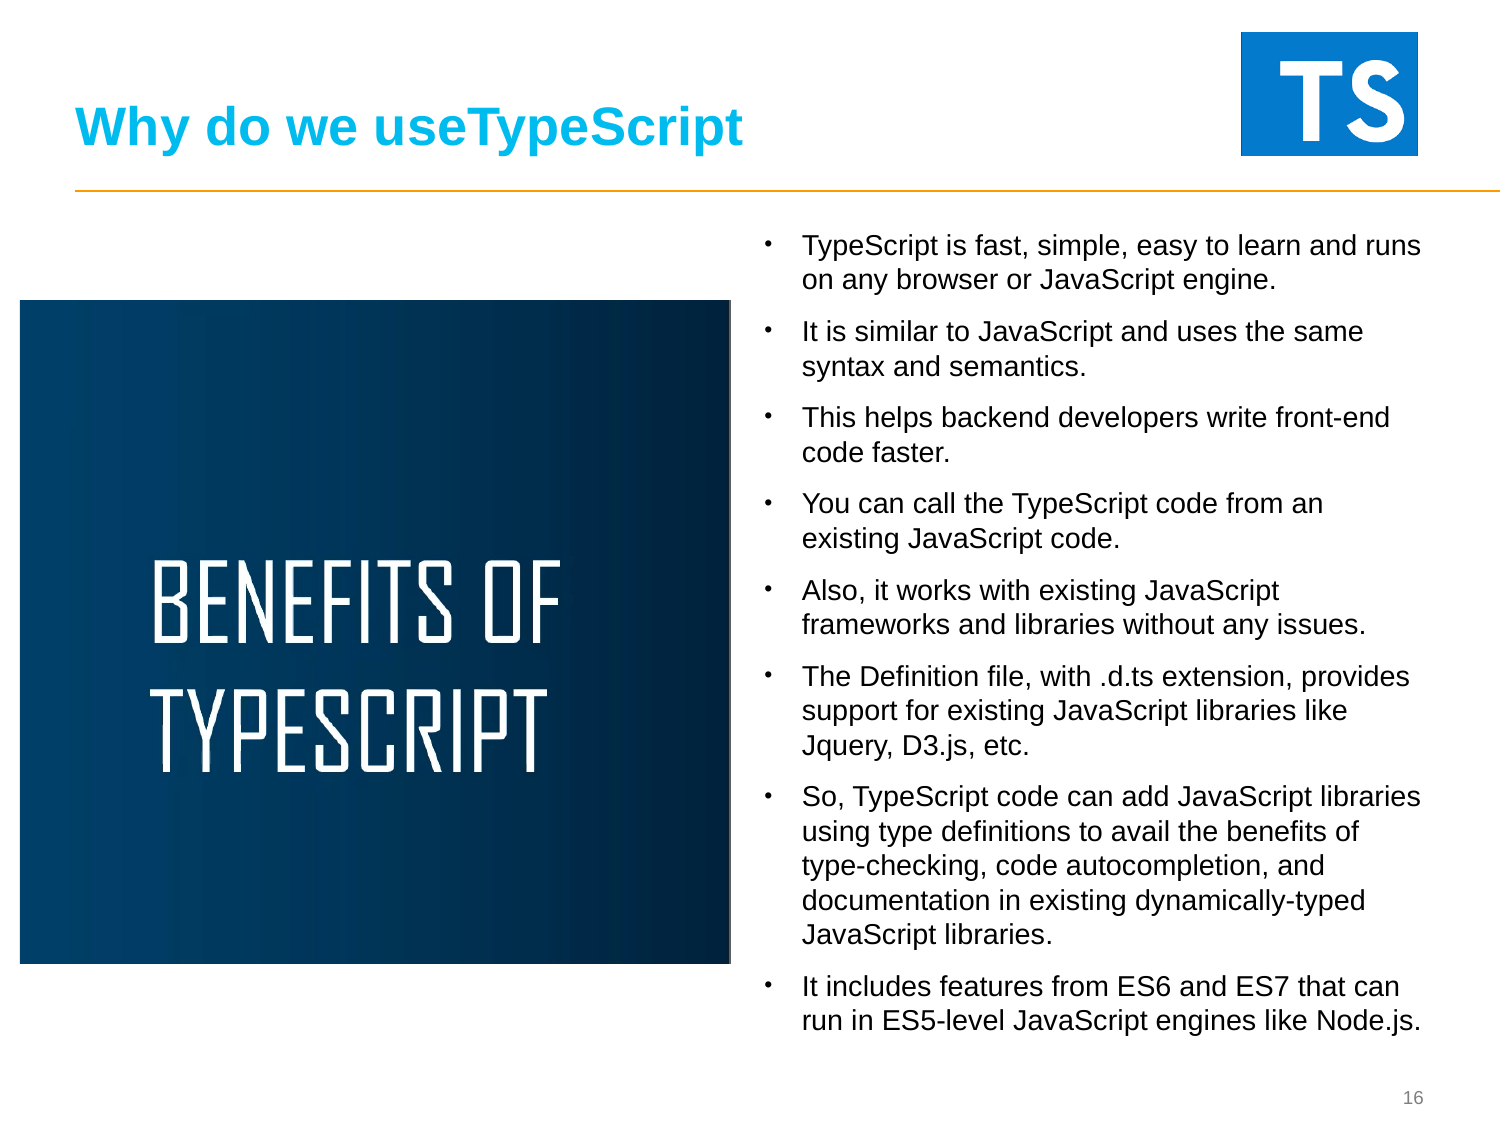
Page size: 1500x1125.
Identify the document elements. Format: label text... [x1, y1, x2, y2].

title Why do we useTypeScript [75, 27, 1422, 157]
picture [19, 299, 733, 965]
list TypeScript is fast, simple, easy to learn and runs on any browser or JavaScript engine. It is similar to JavaScript and uses the same syntax and semantics. This helps backend developers write front-end code faster. You can call the TypeScript code from an existing JavaScript code. Also, it works with existing JavaScript frameworks and libraries without any issues. The Definition file, with .d.ts extension, provides support for existing JavaScript libraries like Jquery, D3.js, etc. So, TypeScript code can add JavaScript libraries using type definitions to avail the benefits of type-checking, code autocompletion, and documentation in existing dynamically-typed JavaScript libraries. It includes features from ES6 and ES7 that can run in ES5-level JavaScript engines like Node.js. [764, 226, 1425, 1075]
